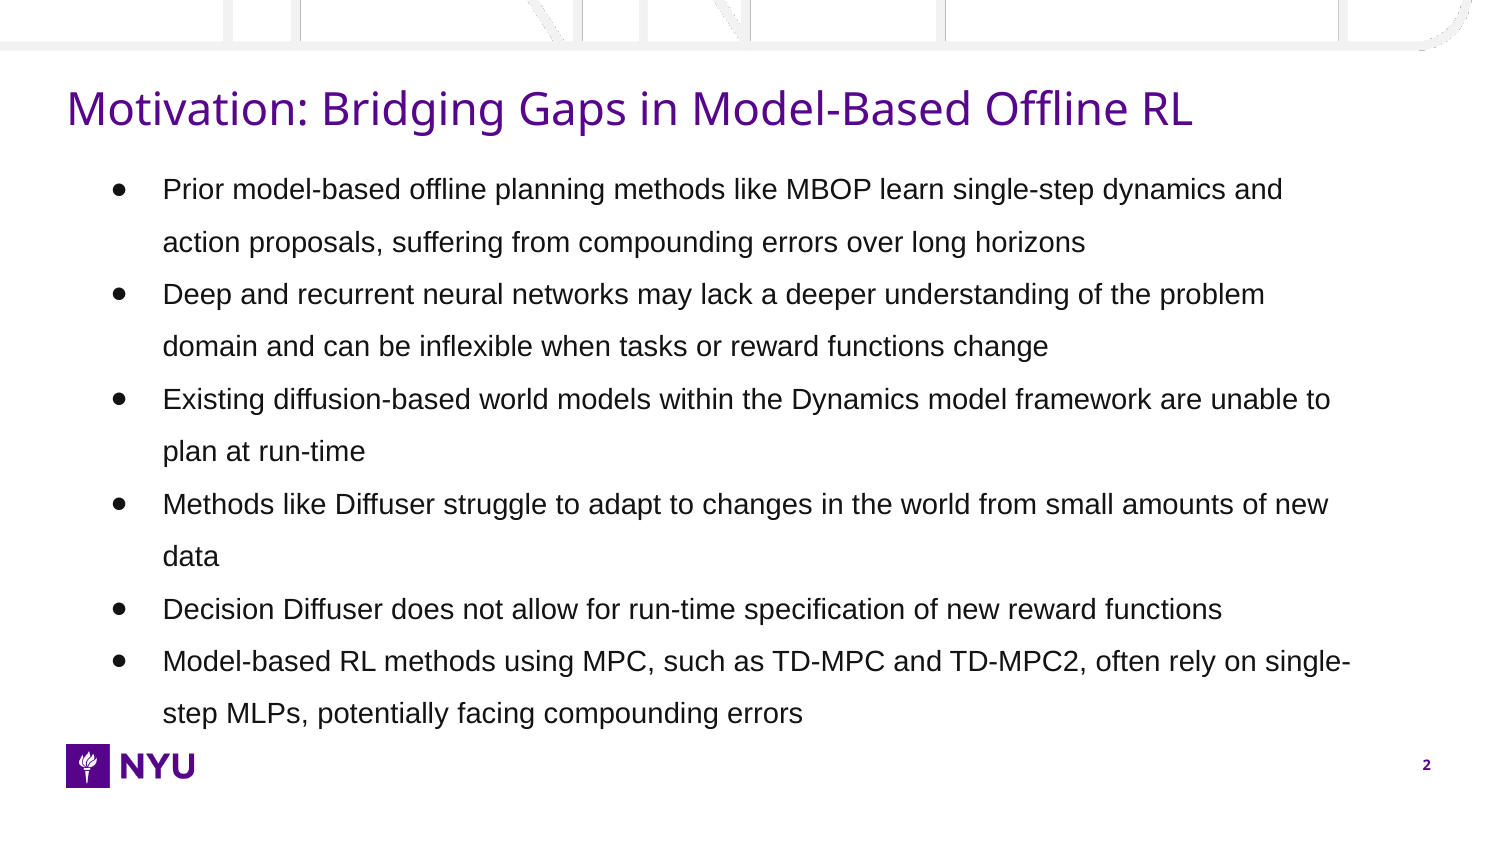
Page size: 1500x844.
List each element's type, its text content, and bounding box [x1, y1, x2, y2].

picture [0, 0, 1496, 51]
text_box Prior model-based offline planning methods like MBOP learn single-step dynamics and action proposals, suffering from compounding errors over long horizons Deep and recurrent neural networks may lack a deeper understanding of the problem domain and can be inflexible when tasks or reward functions change Existing diffusion-based world models within the Dynamics model framework are unable to plan at run-time Methods like Diffuser struggle to adapt to changes in the world from small amounts of new data Decision Diffuser does not allow for run-time specification of new reward functions Model-based RL methods using MPC, such as TD-MPC and TD-MPC2, often rely on single-step MLPs, potentially facing compounding errors [72, 137, 1370, 588]
picture [66, 744, 195, 788]
title Motivation: Bridging Gaps in Model-Based Offline RL [51, 72, 1434, 167]
